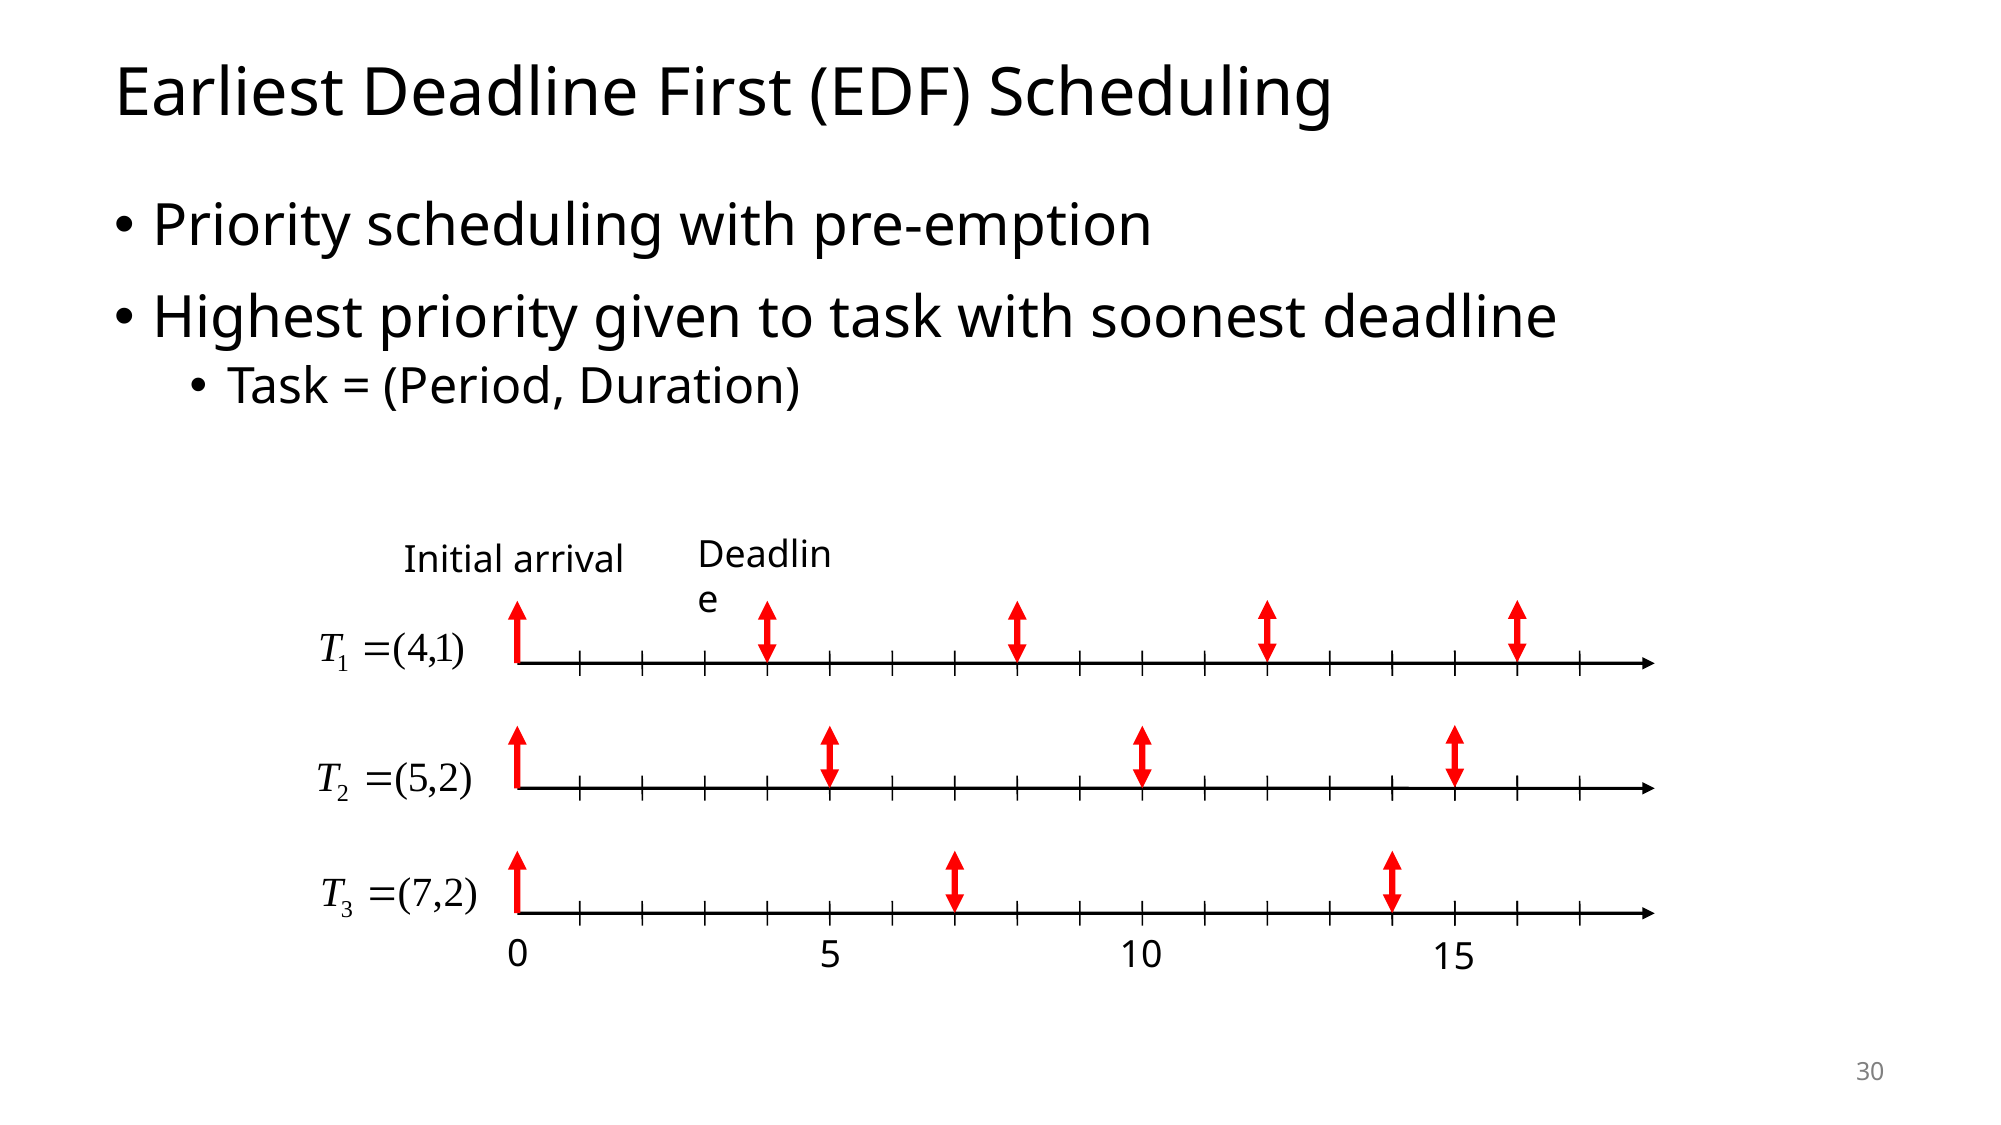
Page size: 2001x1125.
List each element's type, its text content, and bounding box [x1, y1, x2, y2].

text_box Deadline [682, 522, 864, 600]
title Earliest Deadline First (EDF) Scheduling [99, 37, 1900, 150]
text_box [311, 600, 1655, 986]
list Priority scheduling with pre-emption Highest priority given to task with soonest deadline Task = (Period, Duration) [99, 187, 1900, 1013]
slide_number 30 [1749, 1042, 1900, 1103]
text_box Initial arrival [389, 527, 696, 588]
